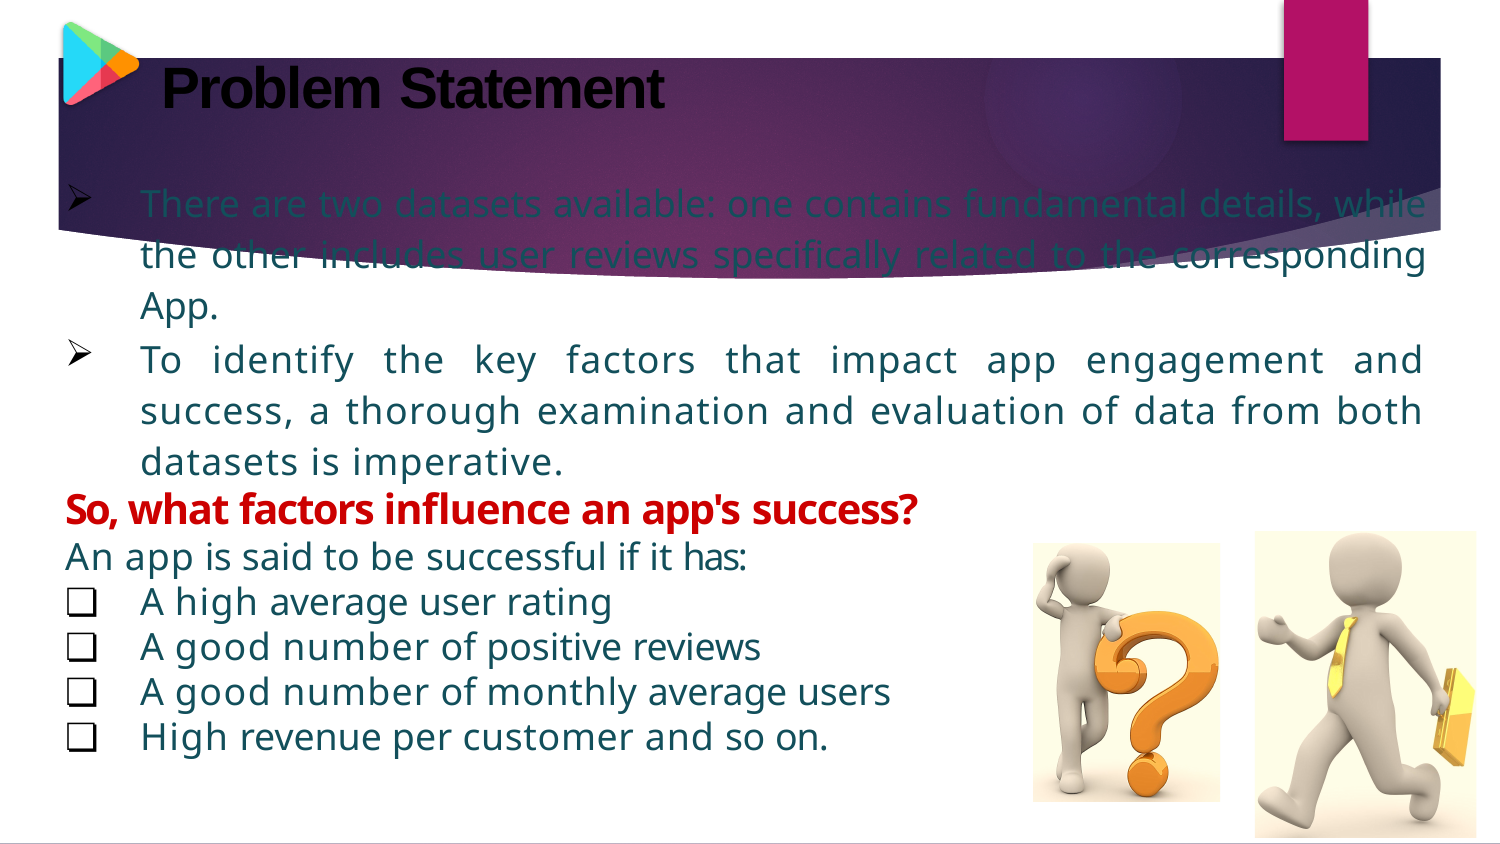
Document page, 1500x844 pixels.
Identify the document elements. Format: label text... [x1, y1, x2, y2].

text_box [1033, 543, 1221, 802]
text_box Problem Statement [159, 48, 765, 121]
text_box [51, 17, 151, 114]
text_box There are two datasets available: one contains fundamental details, while the other includes user reviews specifically related to the corresponding App. To identify the key factors that impact app engagement and success, a thorough examination and evaluation of data from both datasets is imperative. So, what factors inﬂuence an app's success? An app is said to be successful if it has: A high average user rating A good number of positive reviews A good number of monthly average users High revenue per customer and so on. [63, 171, 1437, 759]
text_box [1254, 531, 1477, 838]
